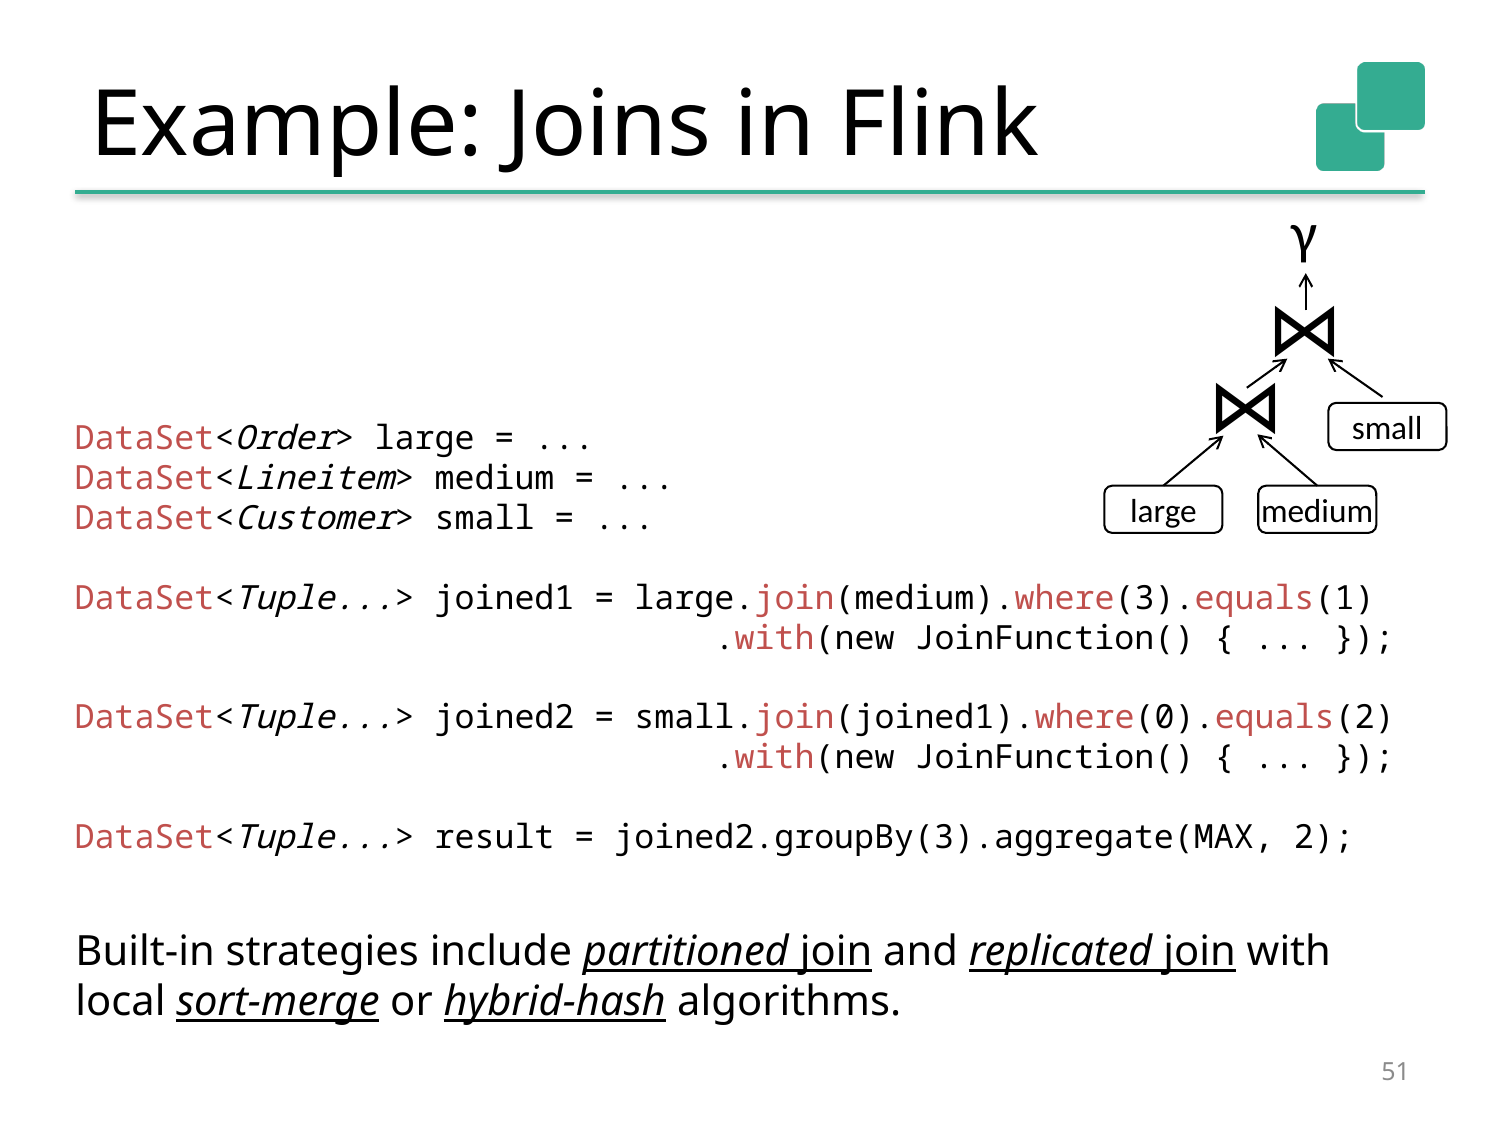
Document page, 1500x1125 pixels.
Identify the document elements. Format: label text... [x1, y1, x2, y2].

text_box ⋈ [1186, 349, 1305, 455]
text_box γ [1257, 187, 1353, 273]
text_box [1327, 358, 1383, 398]
slide_number 51 [1074, 1042, 1425, 1103]
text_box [1163, 435, 1224, 486]
text_box small [1326, 400, 1449, 453]
text_box Built-in strategies include partitioned join and replicated join with local sort-merge or hybrid-hash algorithms. [60, 916, 1357, 1032]
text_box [1257, 434, 1318, 486]
text_box ⋈ [1245, 273, 1364, 378]
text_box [1246, 358, 1288, 388]
text_box medium [1256, 483, 1379, 536]
text_box large [1102, 483, 1225, 536]
title Example: Joins in Flink [75, 45, 1425, 193]
text_box DataSet<Order> large = ... DataSet<Lineitem> medium = ... DataSet<Customer> small = ... DataSet<Tuple...> joined1 = large.join(medium).where(3).equals(1) .with(new JoinFunction() { ... }); DataSet<Tuple...> joined2 = small.join(joined1).where(0).equals(2) .with(new JoinFunction() { ... }); DataSet<Tuple...> result = joined2.groupBy(3).aggregate(MAX, 2); [59, 408, 1466, 863]
